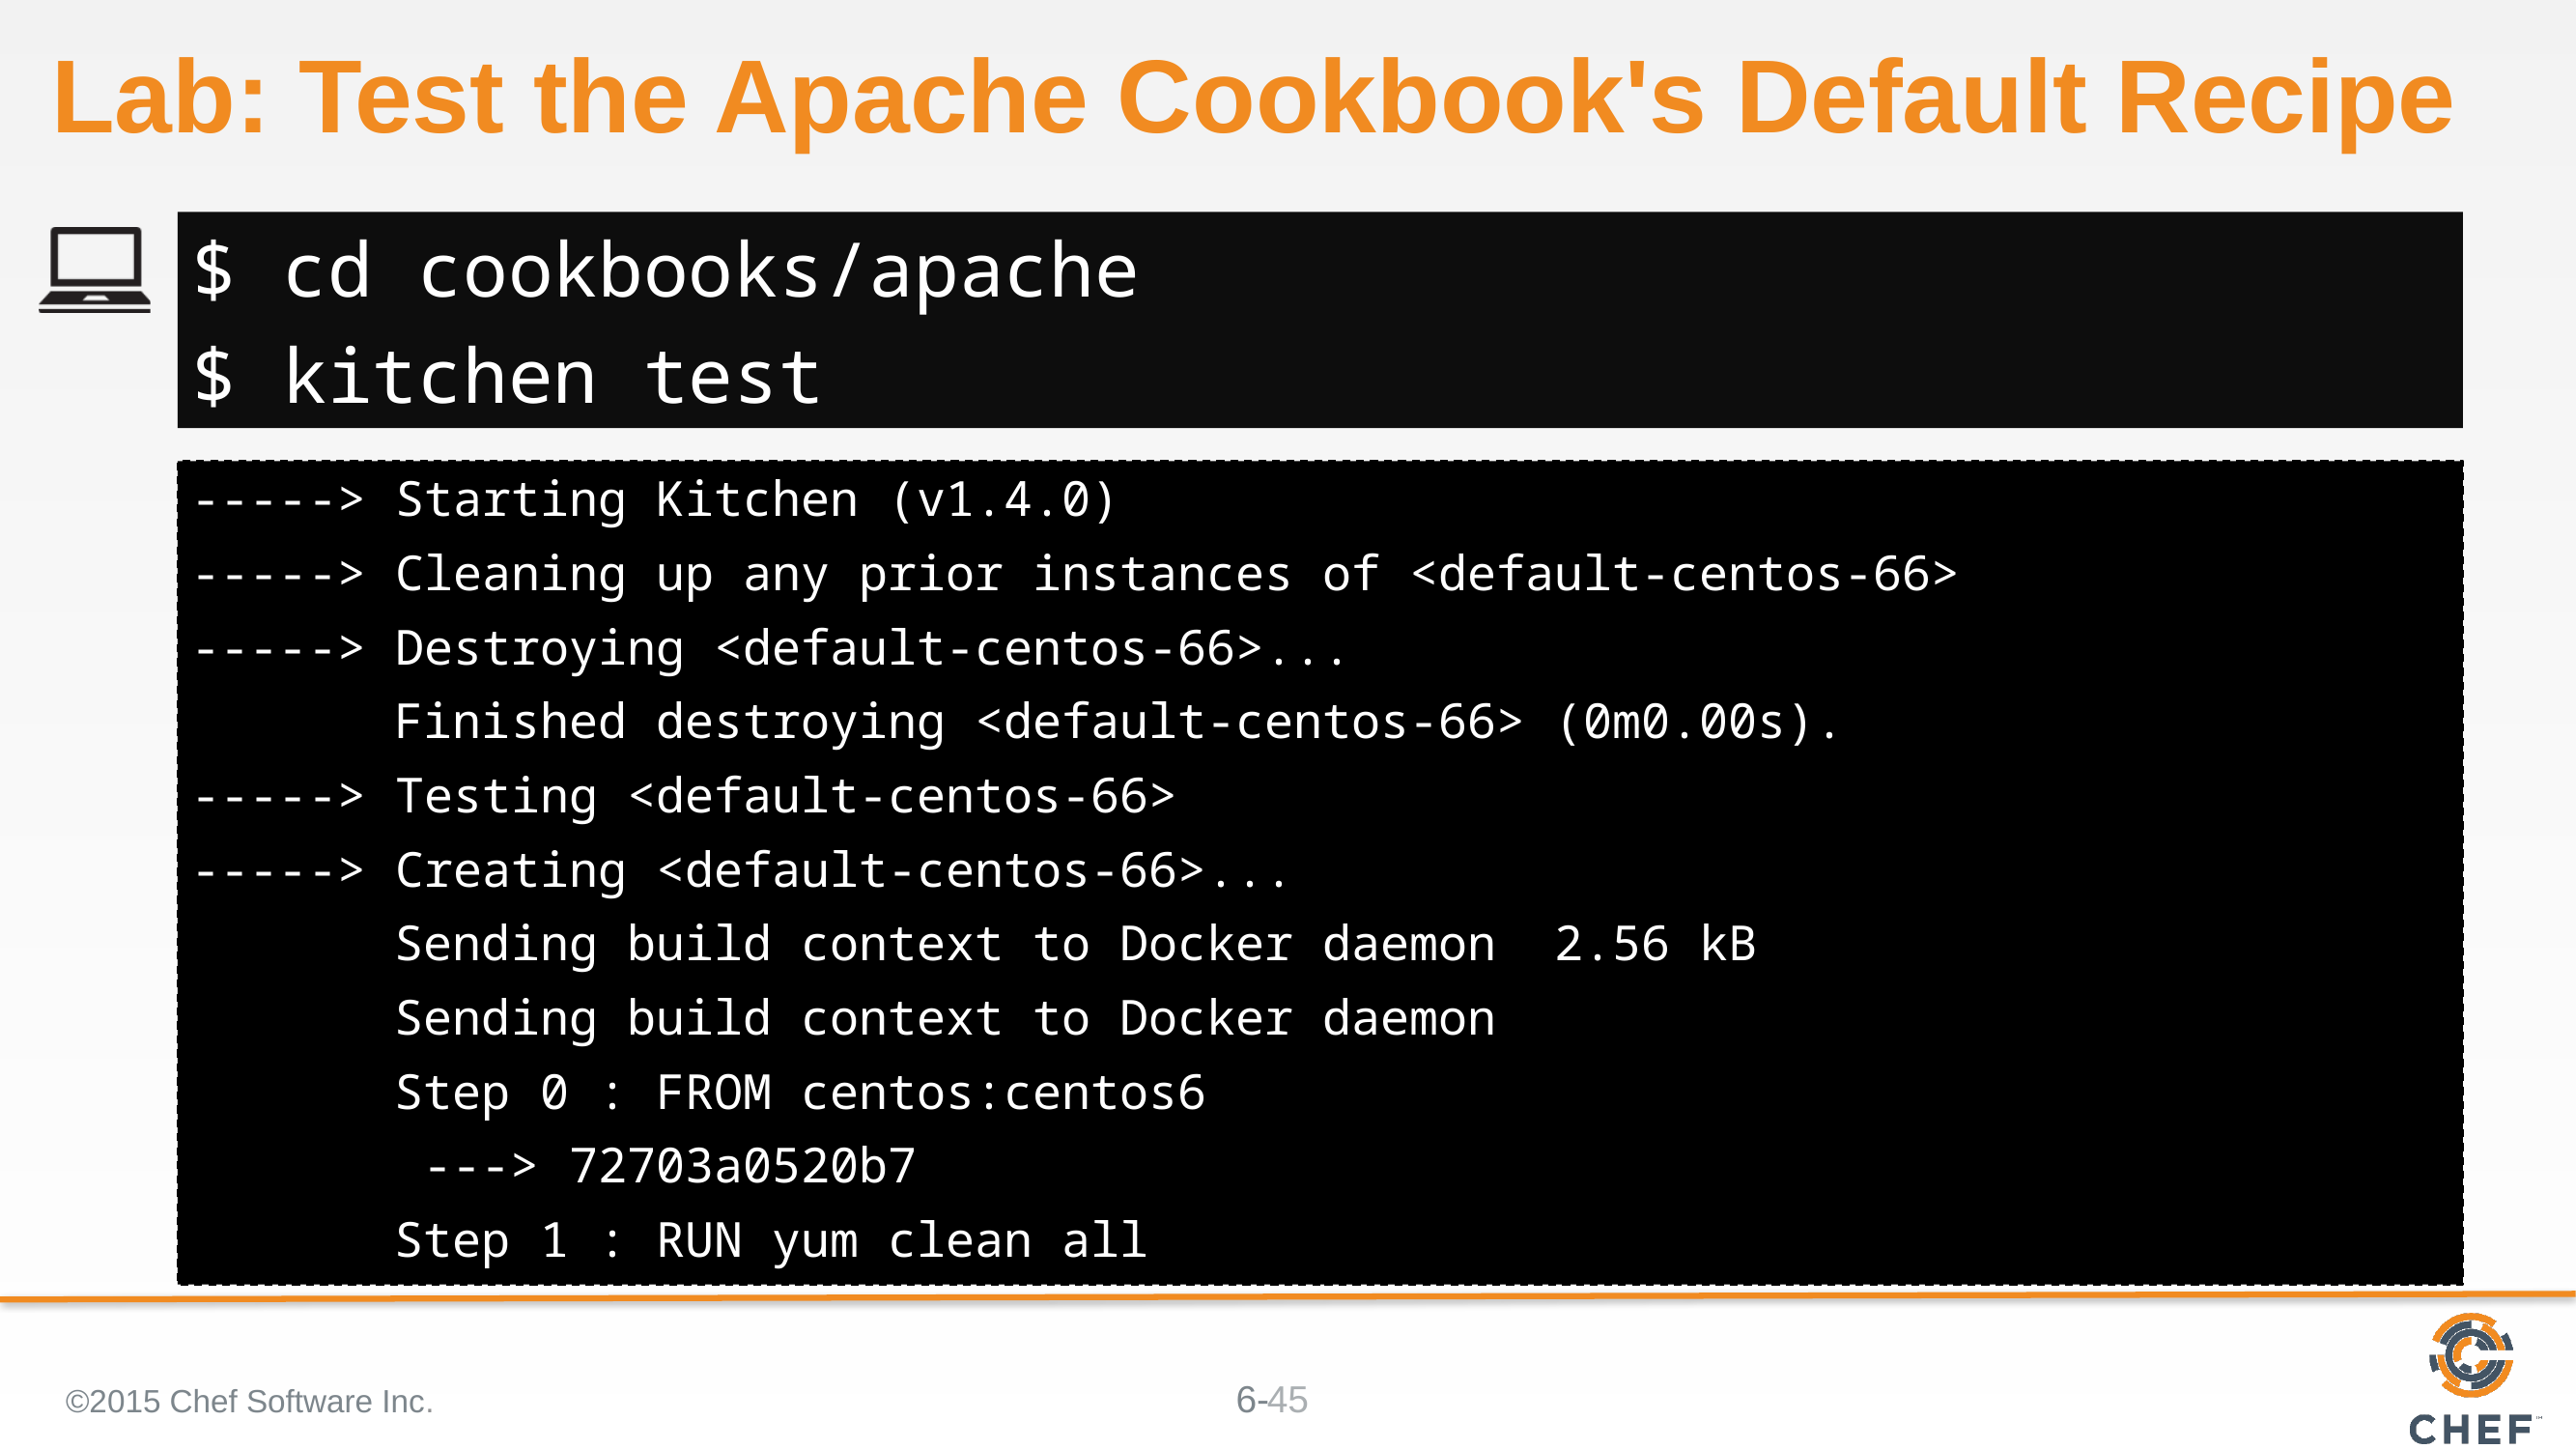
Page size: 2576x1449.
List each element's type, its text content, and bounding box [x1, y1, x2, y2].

title Lab: Test the Apache Cookbook's Default Recipe [51, 43, 2549, 180]
footer ©2015 Chef Software Inc. [51, 1359, 952, 1440]
picture [2399, 1297, 2550, 1449]
list -----> Starting Kitchen (v1.4.0) -----> Cleaning up any prior instances of <default-centos-66> -----> Destroying <default-centos-66>... Finished destroying <default-centos-66> (0m0.00s). -----> Testing <default-centos-66> -----> Creating <default-centos-66>... Sending build context to Docker daemon 2.56 kB Sending build context to Docker daemon Step 0 : FROM centos:centos6 ---> 72703a0520b7 Step 1 : RUN yum clean all [177, 460, 2464, 1286]
slide_number 45 [998, 1359, 1578, 1437]
list $ cd cookbooks/apache $ kitchen test [177, 212, 2463, 429]
